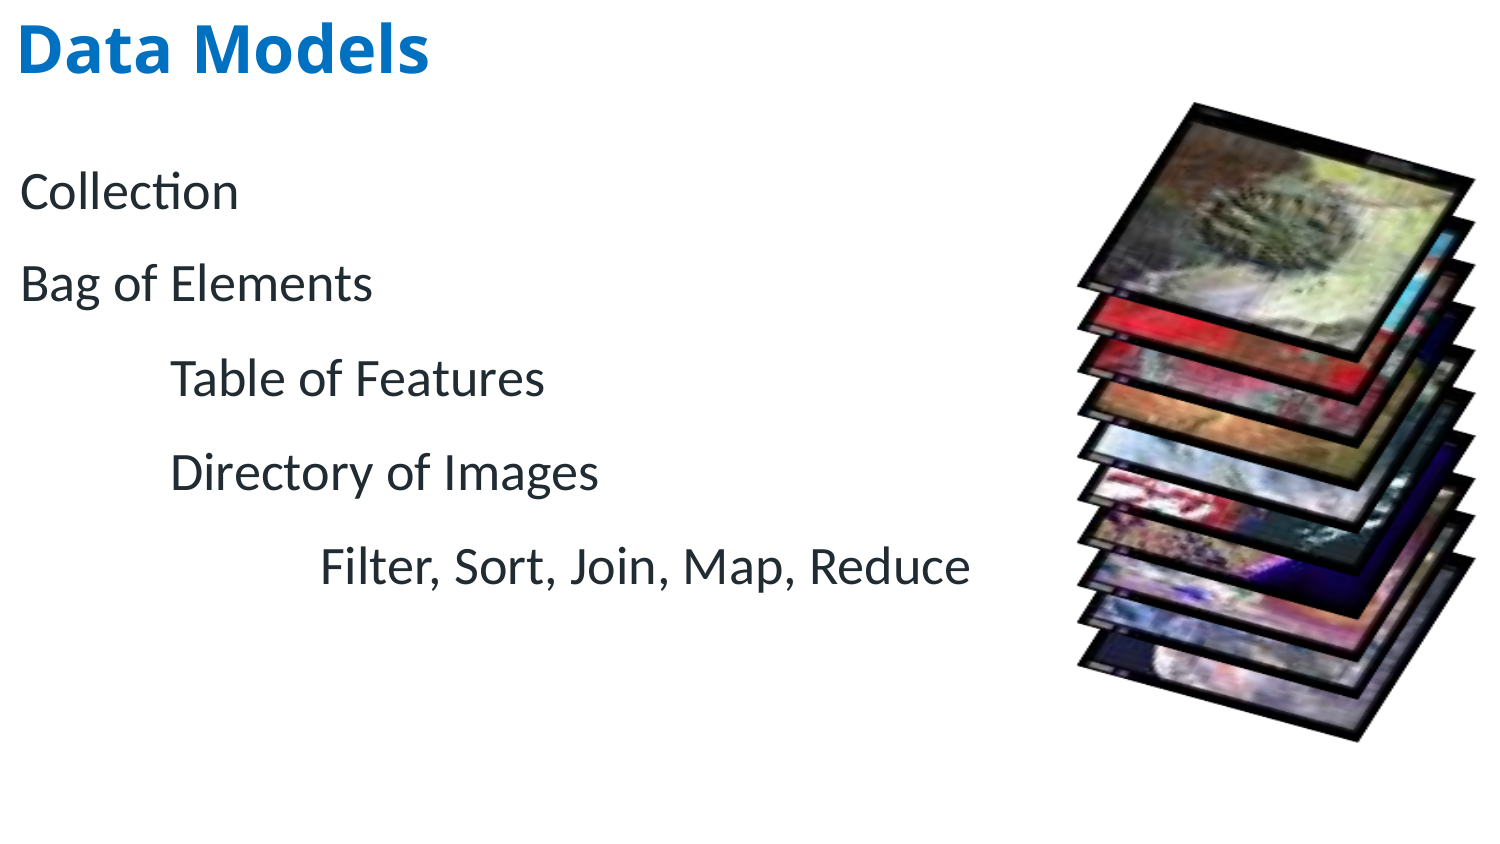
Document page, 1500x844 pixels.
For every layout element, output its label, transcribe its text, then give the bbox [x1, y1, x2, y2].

title Data Models [0, 0, 1270, 102]
list Collection Bag of Elements Table of Features Directory of Images Filter, Sort, Join, Map, Reduce [0, 135, 1500, 754]
picture [1076, 101, 1479, 744]
